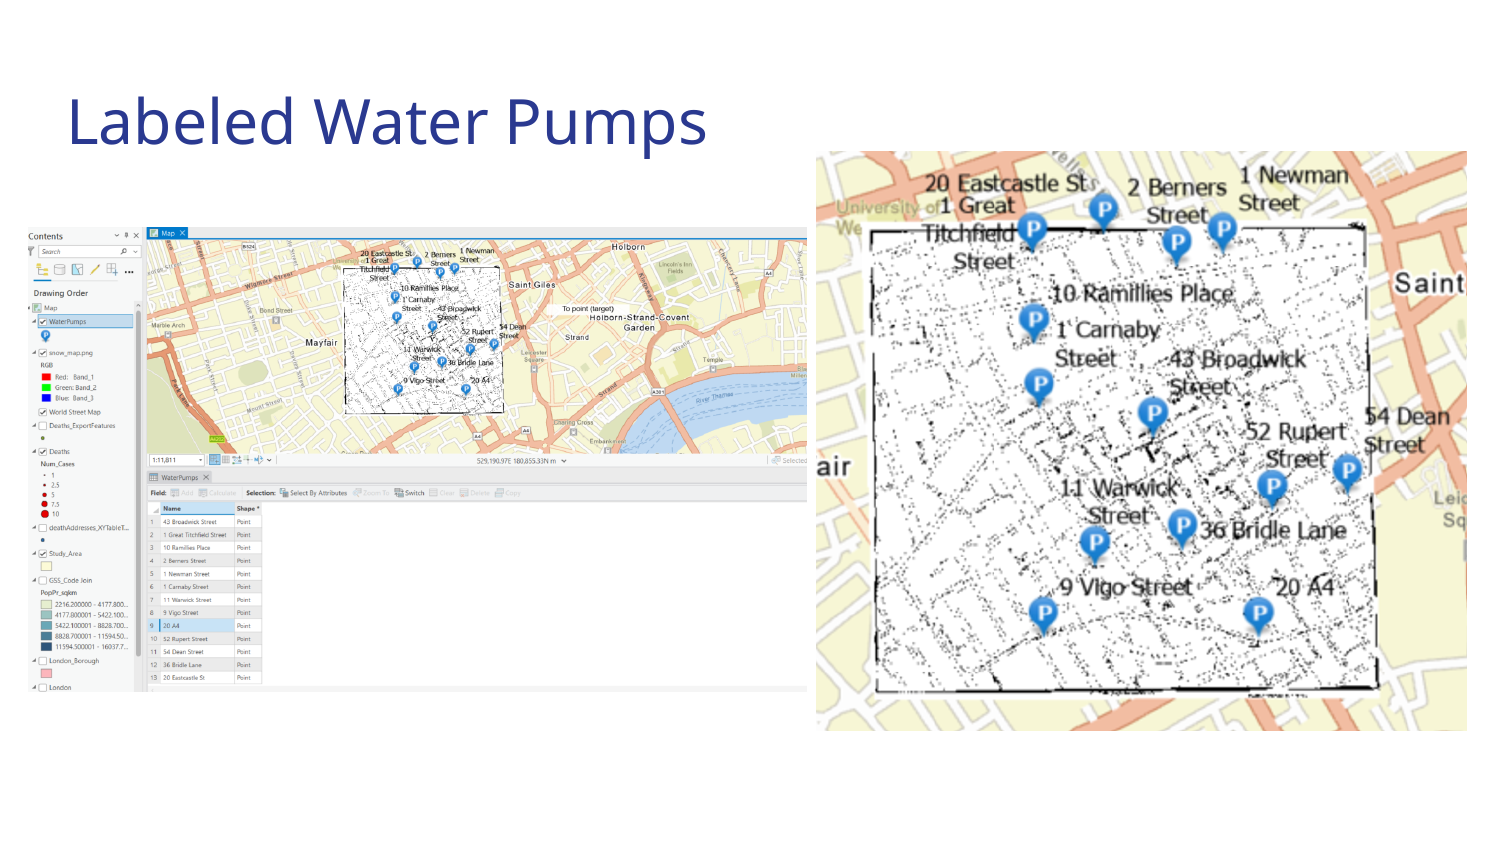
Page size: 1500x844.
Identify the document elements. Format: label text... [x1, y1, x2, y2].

picture [815, 151, 1467, 732]
title Labeled Water Pumps [51, 67, 1449, 167]
picture [28, 226, 807, 692]
